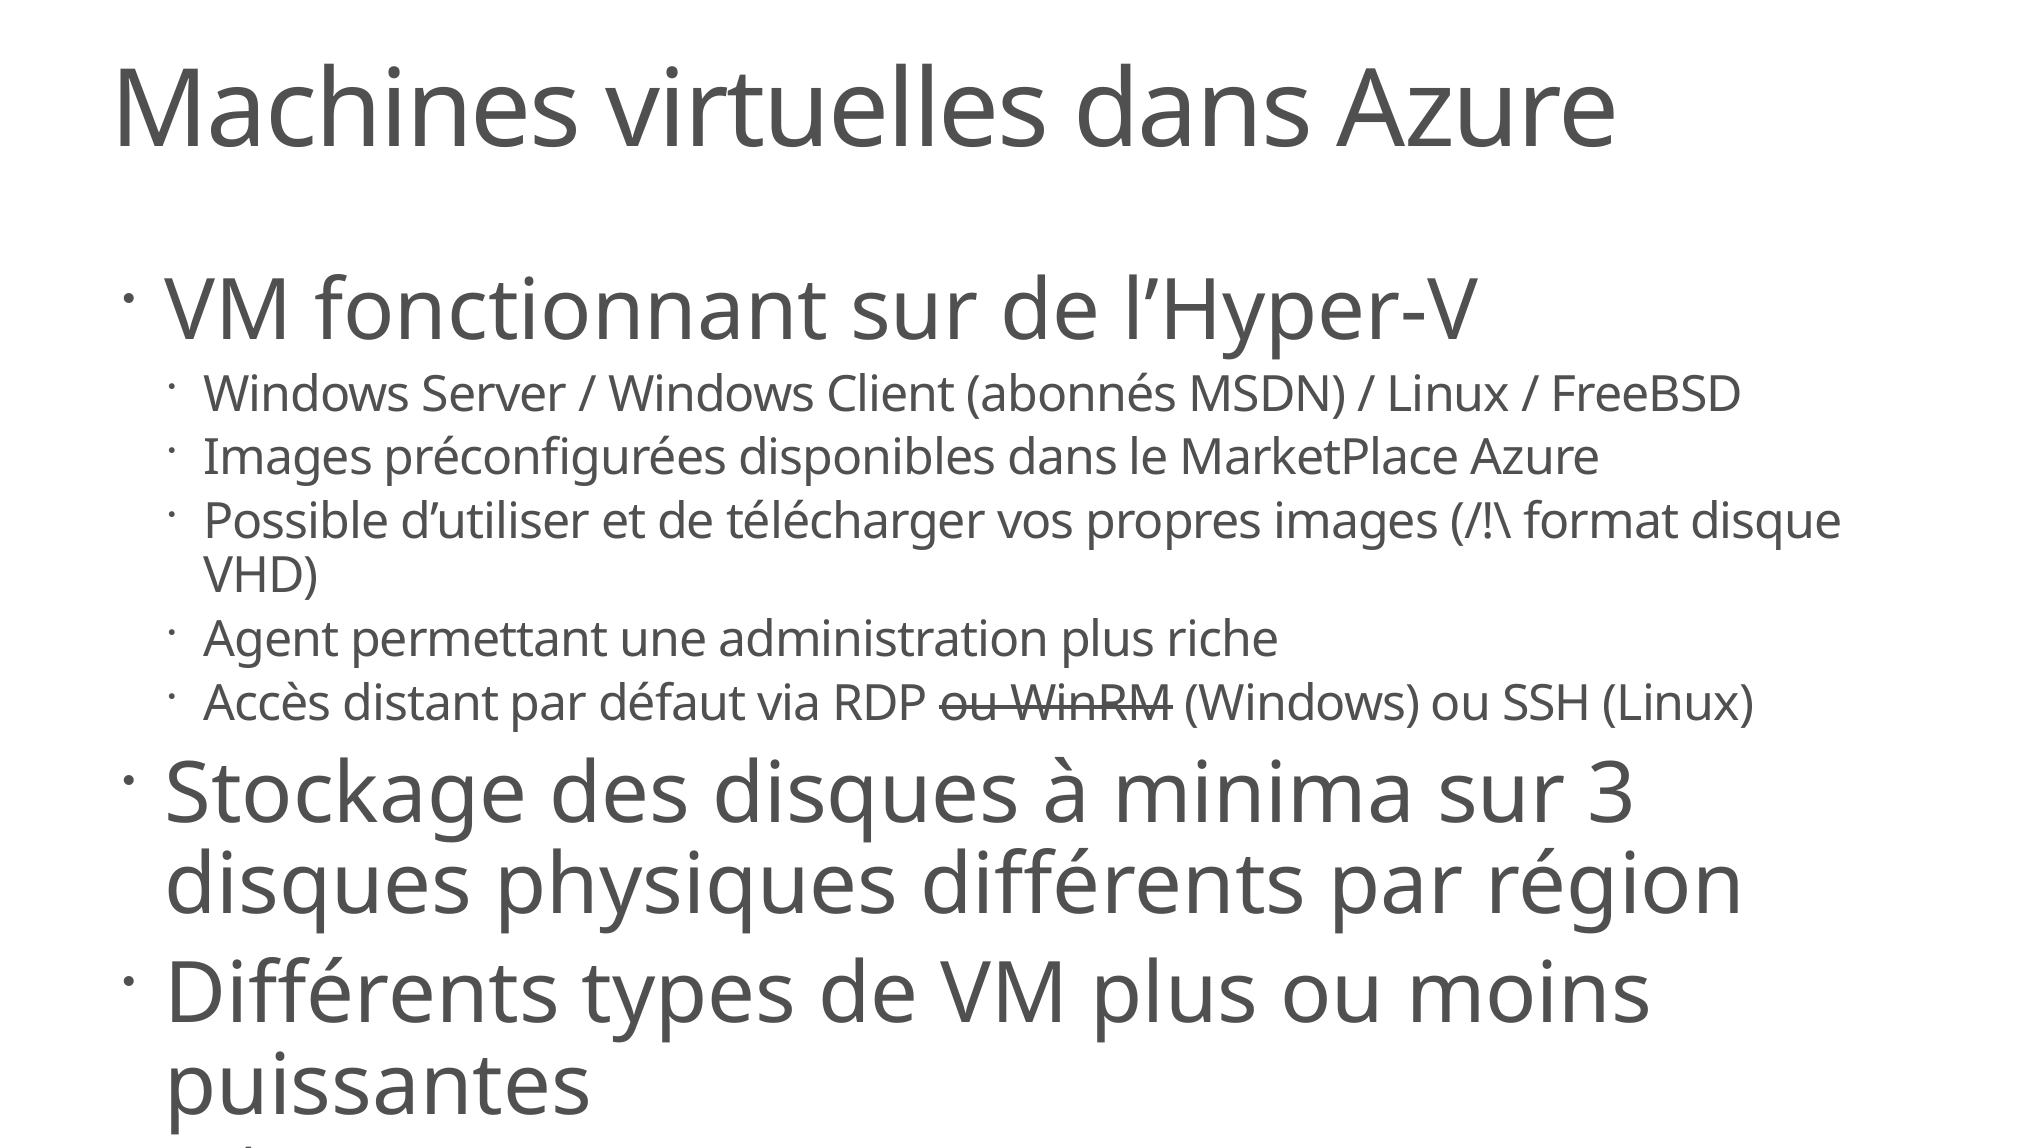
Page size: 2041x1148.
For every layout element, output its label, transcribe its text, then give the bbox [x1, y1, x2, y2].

title Machines virtuelles dans Azure [86, 38, 1953, 165]
list VM fonctionnant sur de l’Hyper-V Windows Server / Windows Client (abonnés MSDN) / Linux / FreeBSD Images préconfigurées disponibles dans le MarketPlace Azure Possible d’utiliser et de télécharger vos propres images (/!\ format disque VHD) Agent permettant une administration plus riche Accès distant par défaut via RDP ou WinRM (Windows) ou SSH (Linux) Stockage des disques à minima sur 3 disques physiques différents par région Différents types de VM plus ou moins puissantes Séries A / B / D / E / F / G / H / L / M / NC / NV / ND Tiers Basic ou Tiers Standard [86, 242, 1953, 585]
